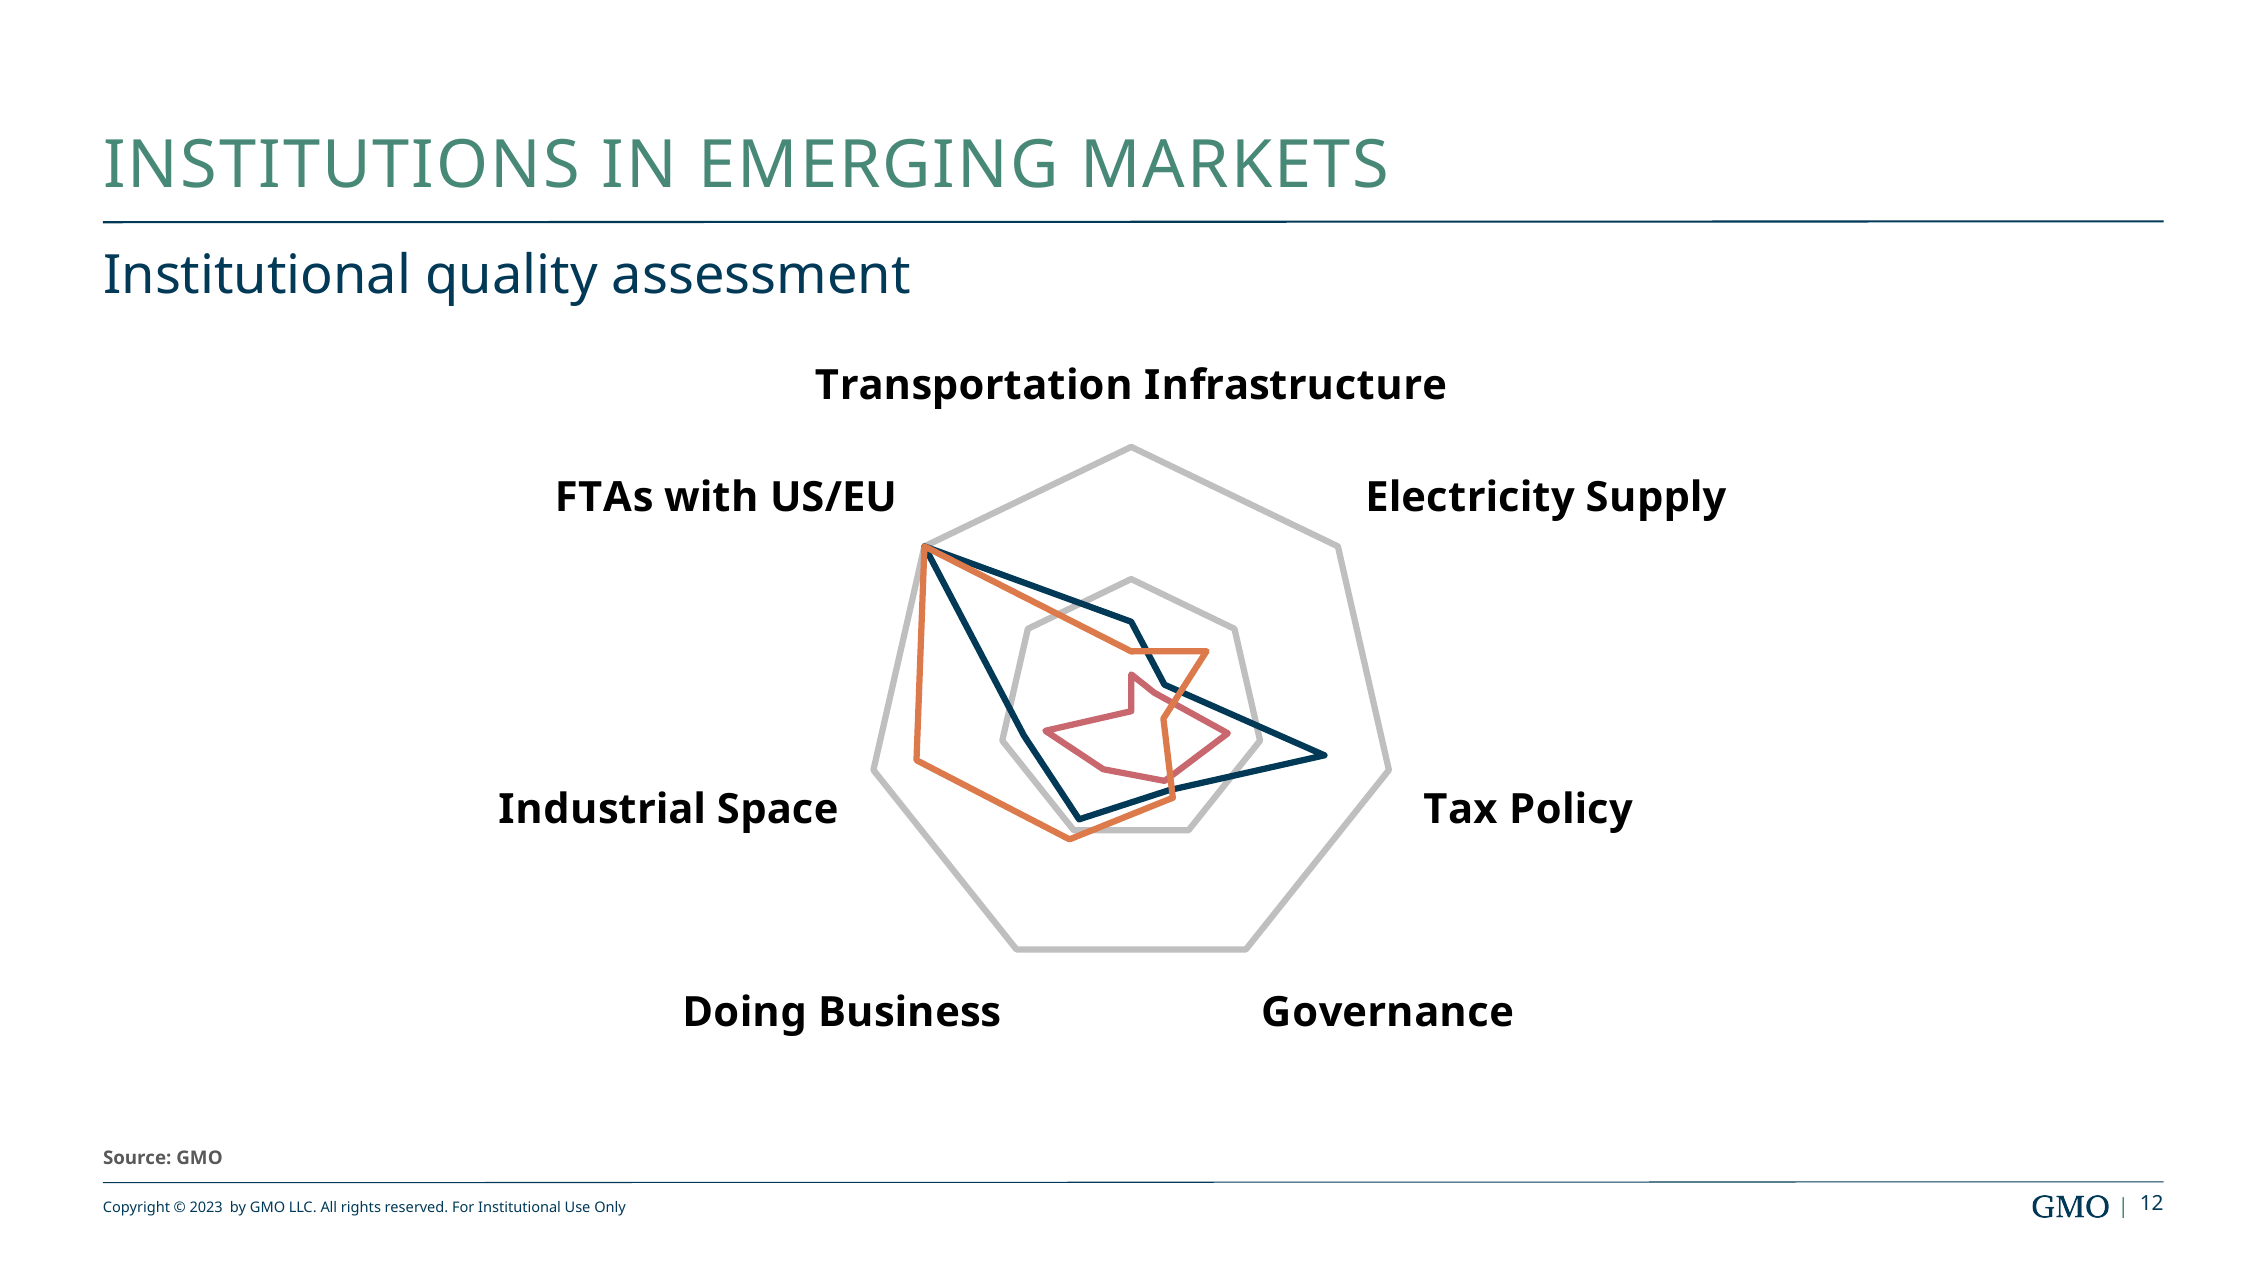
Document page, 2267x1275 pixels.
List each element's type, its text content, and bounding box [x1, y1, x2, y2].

picture [460, 1204, 467, 1212]
picture [190, 1201, 196, 1210]
picture [469, 1204, 474, 1212]
title Institutions in Emerging Markets [103, 75, 2164, 202]
picture [406, 1204, 412, 1212]
picture [522, 1202, 527, 1211]
picture [508, 1202, 513, 1212]
picture [595, 1201, 604, 1208]
picture [499, 1202, 504, 1212]
chart [226, 316, 2036, 1093]
list Source: GMO [103, 1088, 2164, 1169]
picture [198, 1201, 204, 1208]
picture [453, 1202, 459, 1212]
picture [415, 1204, 422, 1212]
picture [304, 1201, 312, 1208]
list Institutional quality assessment [103, 239, 2164, 279]
picture [532, 1204, 537, 1212]
picture [399, 1204, 404, 1212]
picture [484, 1204, 491, 1212]
picture [174, 1201, 184, 1212]
picture [541, 1204, 548, 1212]
picture [138, 1204, 143, 1212]
